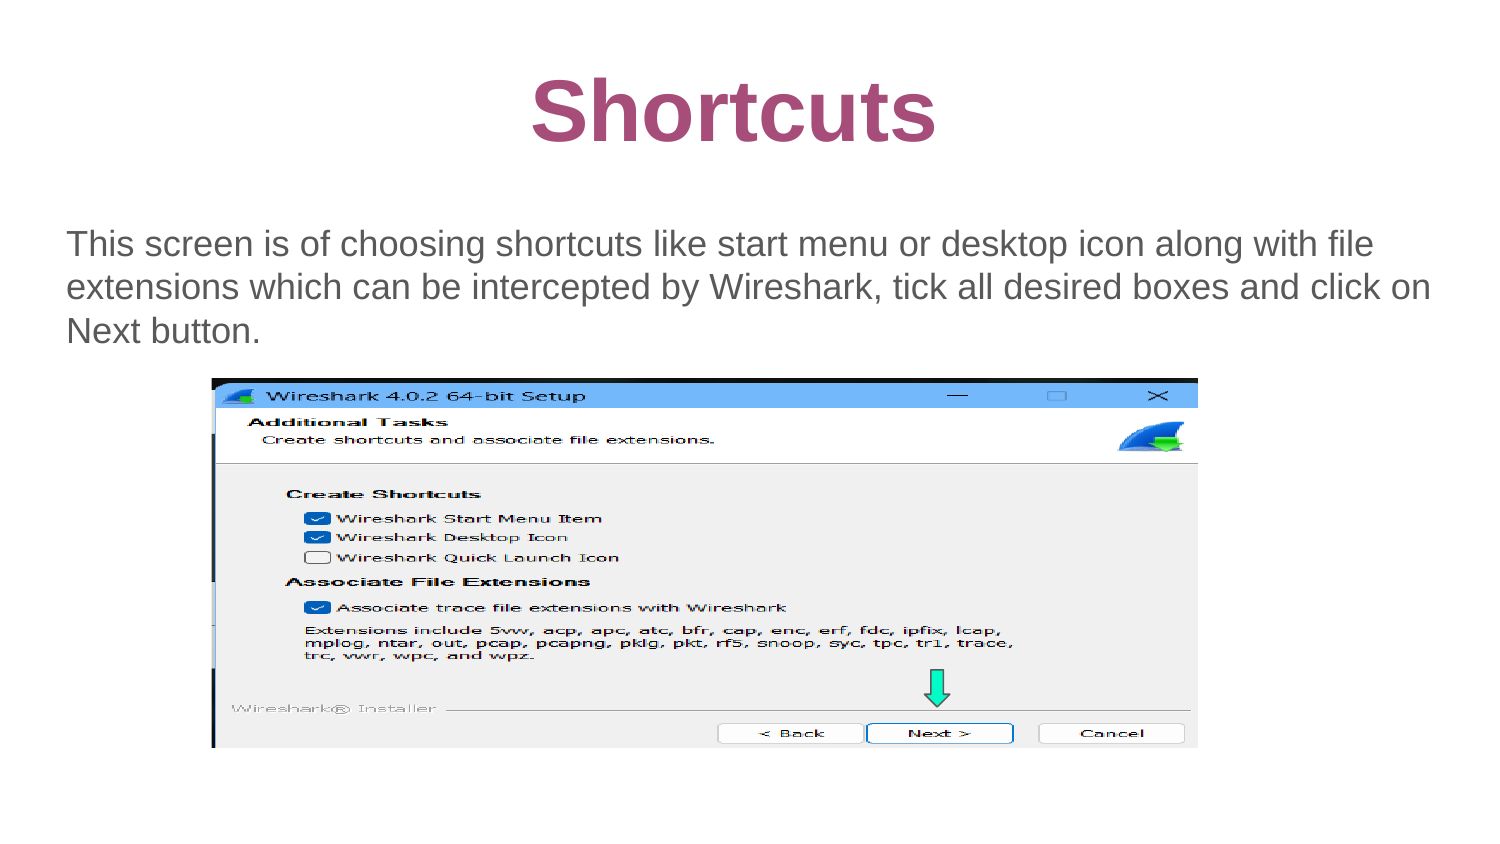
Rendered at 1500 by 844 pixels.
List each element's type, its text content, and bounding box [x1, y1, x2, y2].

subtitle This screen is of choosing shortcuts like start menu or desktop icon along with file extensions which can be intercepted by Wireshark, tick all desired boxes and click on Next button. [51, 205, 1449, 813]
picture [211, 378, 1199, 749]
title Shortcuts [35, 31, 1434, 174]
